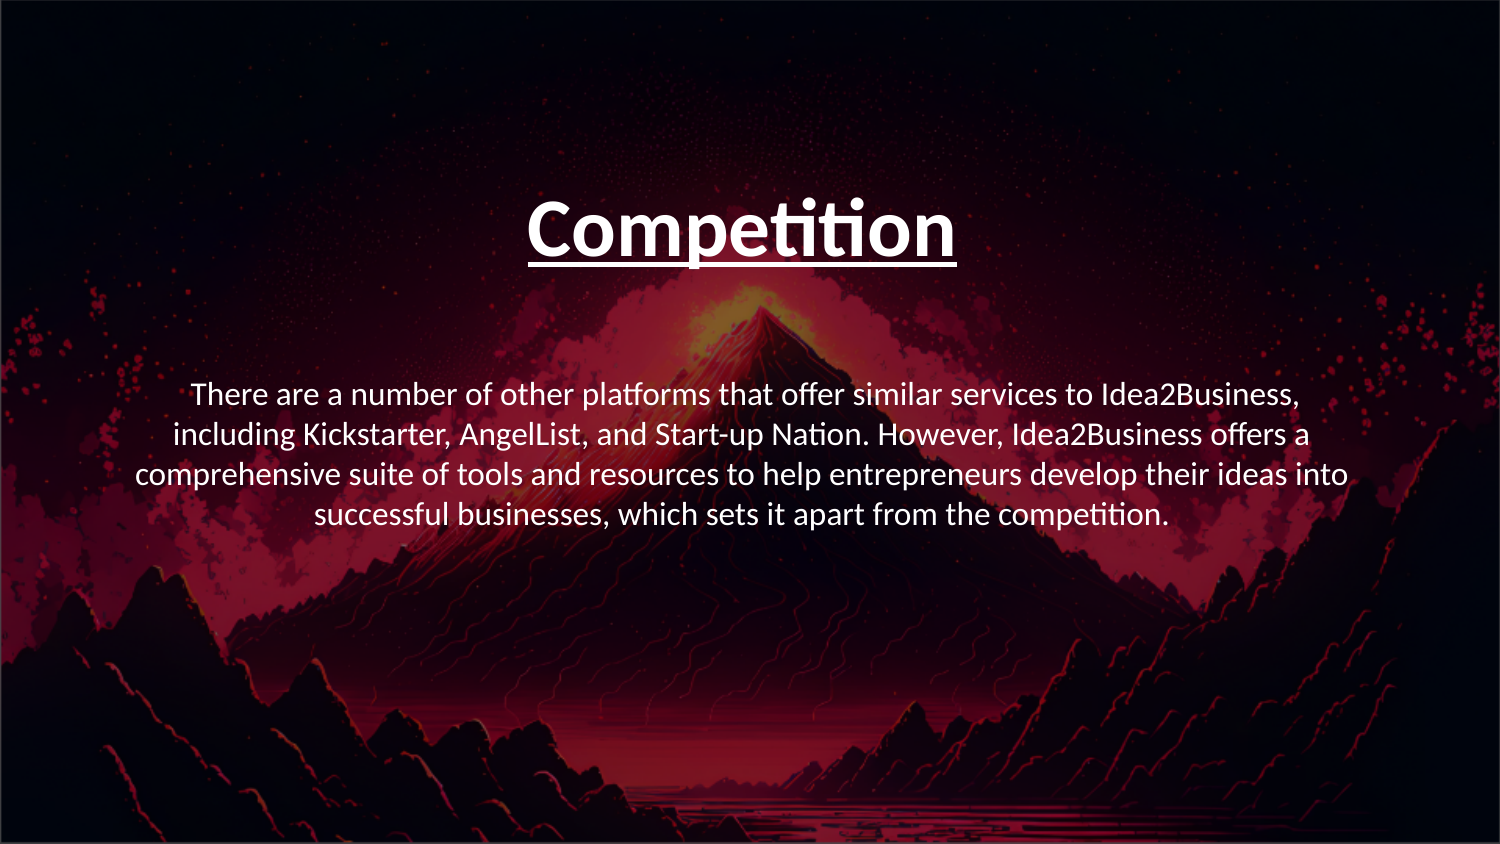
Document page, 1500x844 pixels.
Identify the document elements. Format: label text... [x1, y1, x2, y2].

text_box Competition There are a number of other platforms that offer similar services to Idea2Business, including Kickstarter, AngelList, and Start-up Nation. However, Idea2Business offers a comprehensive suite of tools and resources to help entrepreneurs develop their ideas into successful businesses, which sets it apart from the competition. [104, 164, 1380, 540]
picture [0, 0, 1500, 844]
